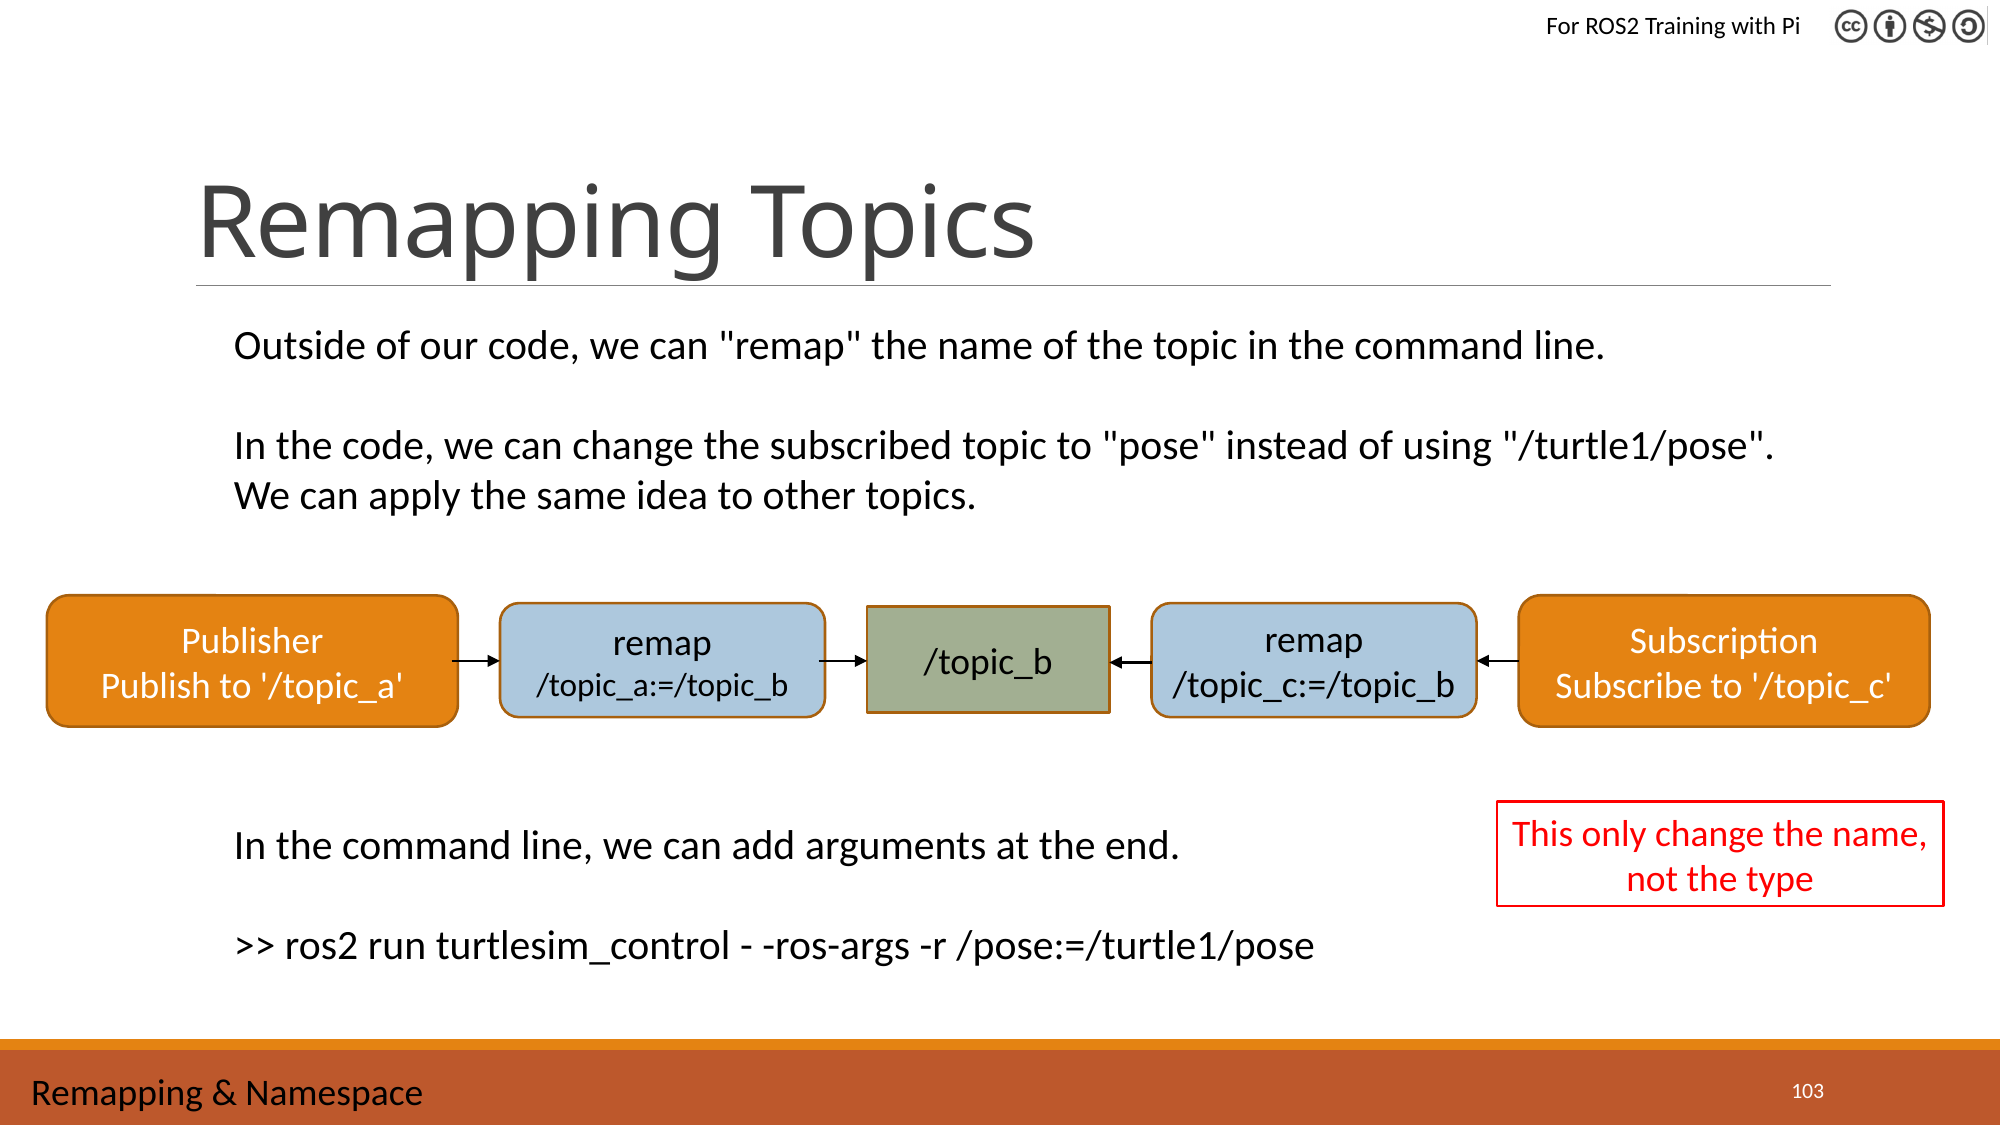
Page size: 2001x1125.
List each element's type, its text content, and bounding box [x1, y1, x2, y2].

picture [1828, 6, 2001, 46]
slide_number 103 [1624, 1059, 1840, 1120]
text_box Outside of our code, we can "remap" the name of the topic in the command line. In the code, we can change the subscribed topic to "pose" instead of using "/turtle1/pose". We can apply the same idea to other topics. In the command line, we can add arguments at the end. >> ros2 run turtlesim_control - -ros-args -r /pose:=/turtle1/pose [218, 310, 1876, 659]
text_box remap /topic_a:=/topic_b [498, 601, 827, 719]
text_box Outside of our code, we can "remap" the name of the topic in the command line. In the code, we can change the subscribed topic to "pose" instead of using "/turtle1/pose". We can apply the same idea to other topics. In the command line, we can add arguments at the end. >> ros2 run turtlesim_control - -ros-args -r /pose:=/turtle1/pose [218, 668, 1876, 976]
text_box remap /topic_c:=/topic_b [1150, 601, 1478, 719]
text_box Publisher Publish to '/topic_a' [45, 593, 460, 728]
text_box Subscription Subscribe to '/topic_c' [1517, 593, 1931, 728]
text_box /topic_b [866, 605, 1111, 714]
title Remapping Topics [180, 47, 1830, 285]
text_box For ROS2 Training with Pi [1531, 1, 1889, 47]
text_box Remapping & Namespace [16, 1060, 670, 1121]
text_box [498, 660, 504, 667]
text_box This only change the name, not the type [1496, 800, 1945, 907]
